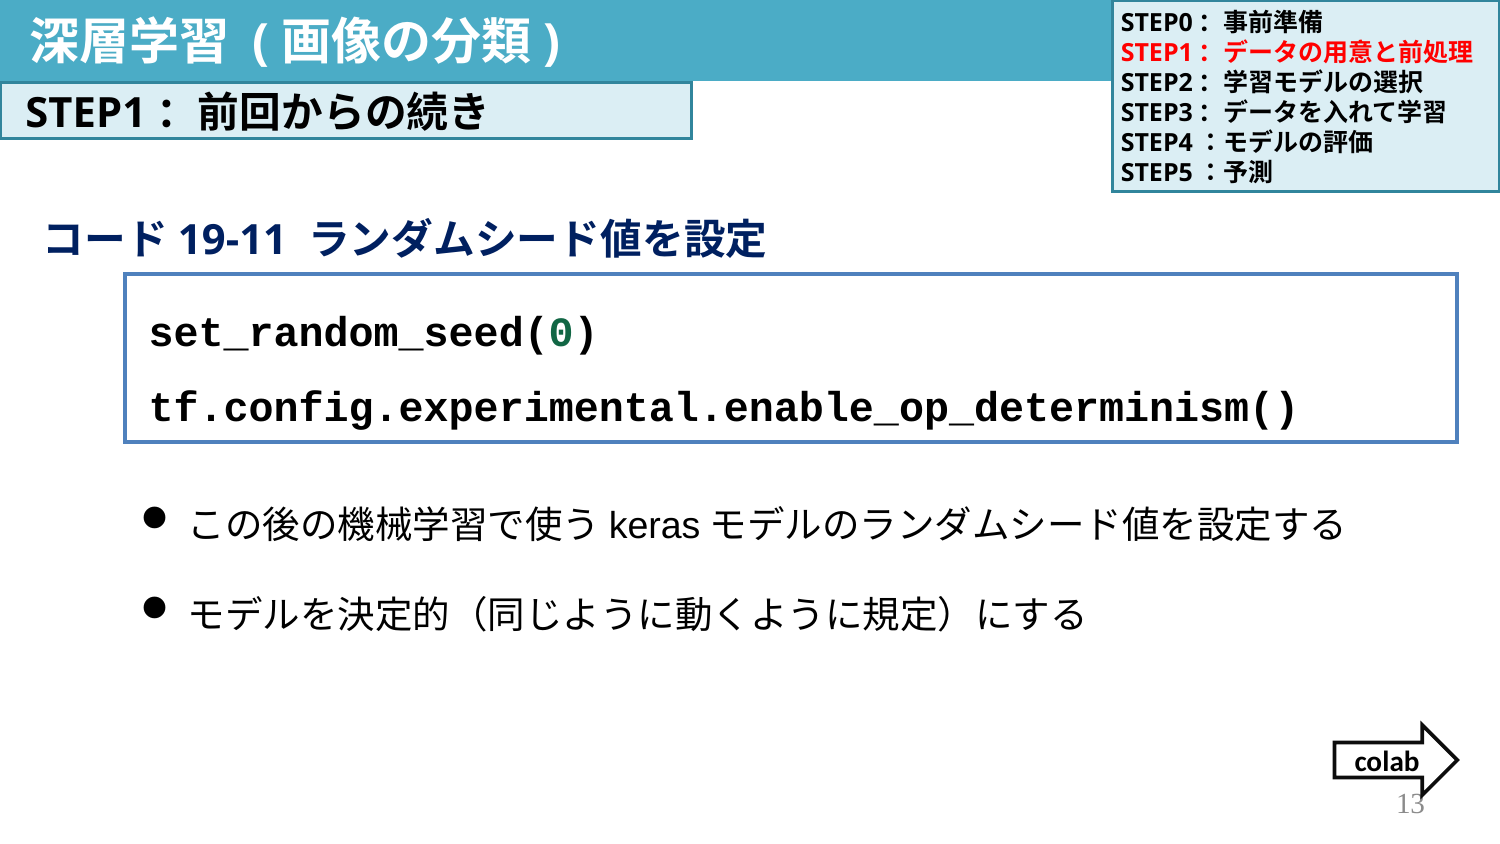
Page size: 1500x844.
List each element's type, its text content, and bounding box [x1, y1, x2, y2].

text_box set_random_seed(0) tf.config.experimental.enable_op_determinism() [124, 274, 1458, 442]
text_box STEP0：事前準備 STEP1：データの用意と前処理 STEP2：学習モデルの選択 STEP3：データを入れて学習 STEP4：モデルの評価 STEP5：予測 [1112, 0, 1500, 192]
slide_number 13 [1080, 784, 1425, 831]
text_box colab [1334, 725, 1458, 793]
text_box この後の機械学習で使うkerasモデルのランダムシード値を設定する モデルを決定的（同じように動くように規定）にする [125, 493, 1362, 688]
text_box STEP1：前回からの続き [0, 82, 692, 139]
text_box 深層学習 (画像の分類) [0, 0, 1112, 81]
text_box コード19-11 ランダムシード値を設定 [39, 209, 1240, 267]
